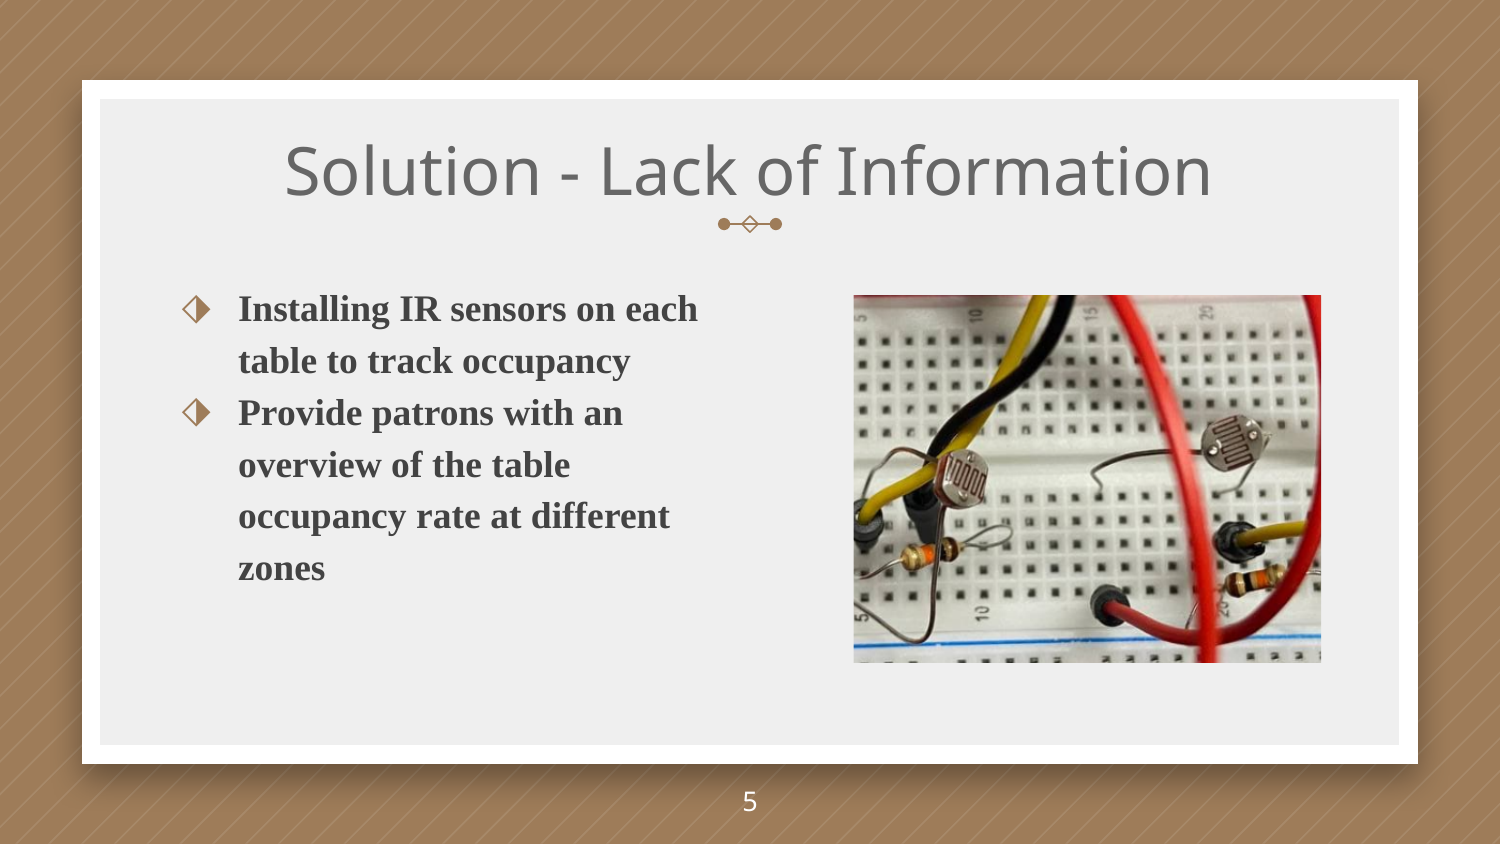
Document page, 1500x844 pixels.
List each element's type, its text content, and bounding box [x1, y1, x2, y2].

picture [853, 244, 1322, 713]
slide_number 5 [0, 762, 1500, 844]
list Installing IR sensors on each table to track occupancy Provide patrons with an overview of the table occupancy rate at different zones [148, 262, 733, 737]
title Solution - Lack of Information [148, 123, 1352, 224]
